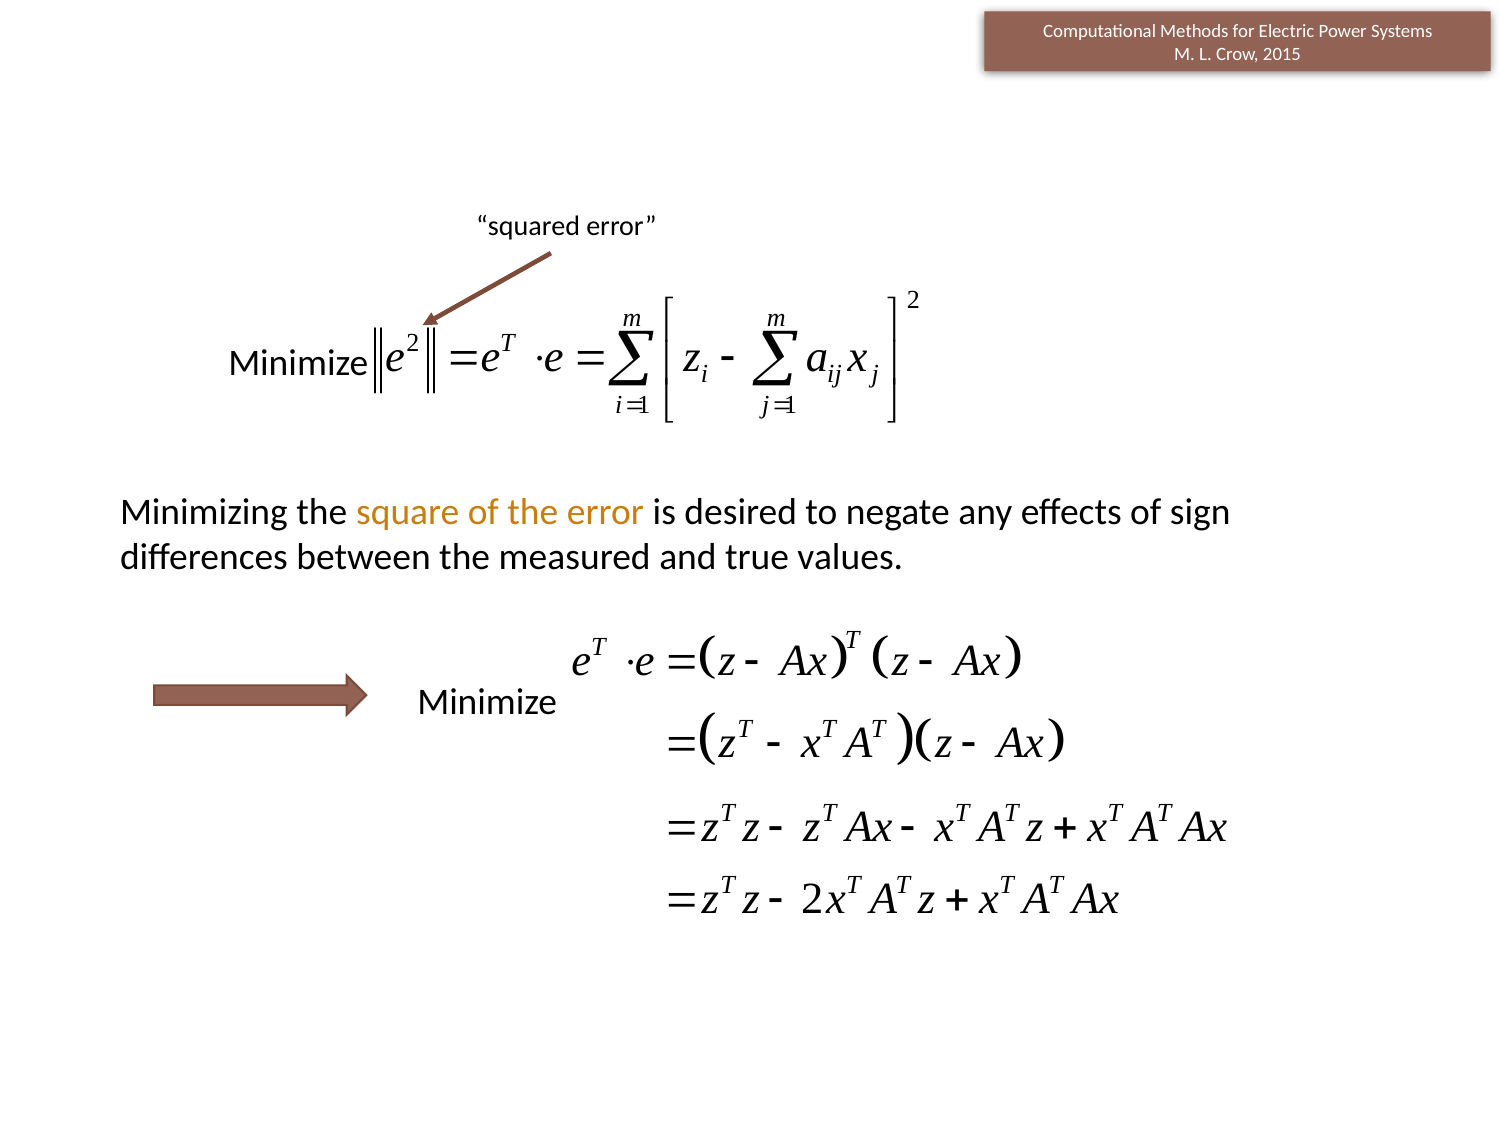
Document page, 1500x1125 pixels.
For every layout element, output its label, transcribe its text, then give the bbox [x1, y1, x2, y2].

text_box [565, 619, 1237, 924]
text_box Minimizing the square of the error is desired to negate any effects of sign differences between the measured and true values. [105, 479, 1415, 585]
text_box Minimize [213, 330, 366, 391]
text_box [422, 253, 551, 326]
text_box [366, 278, 931, 431]
text_box [153, 673, 368, 718]
text_box “squared error” [461, 199, 672, 249]
text_box Minimize [402, 669, 565, 730]
